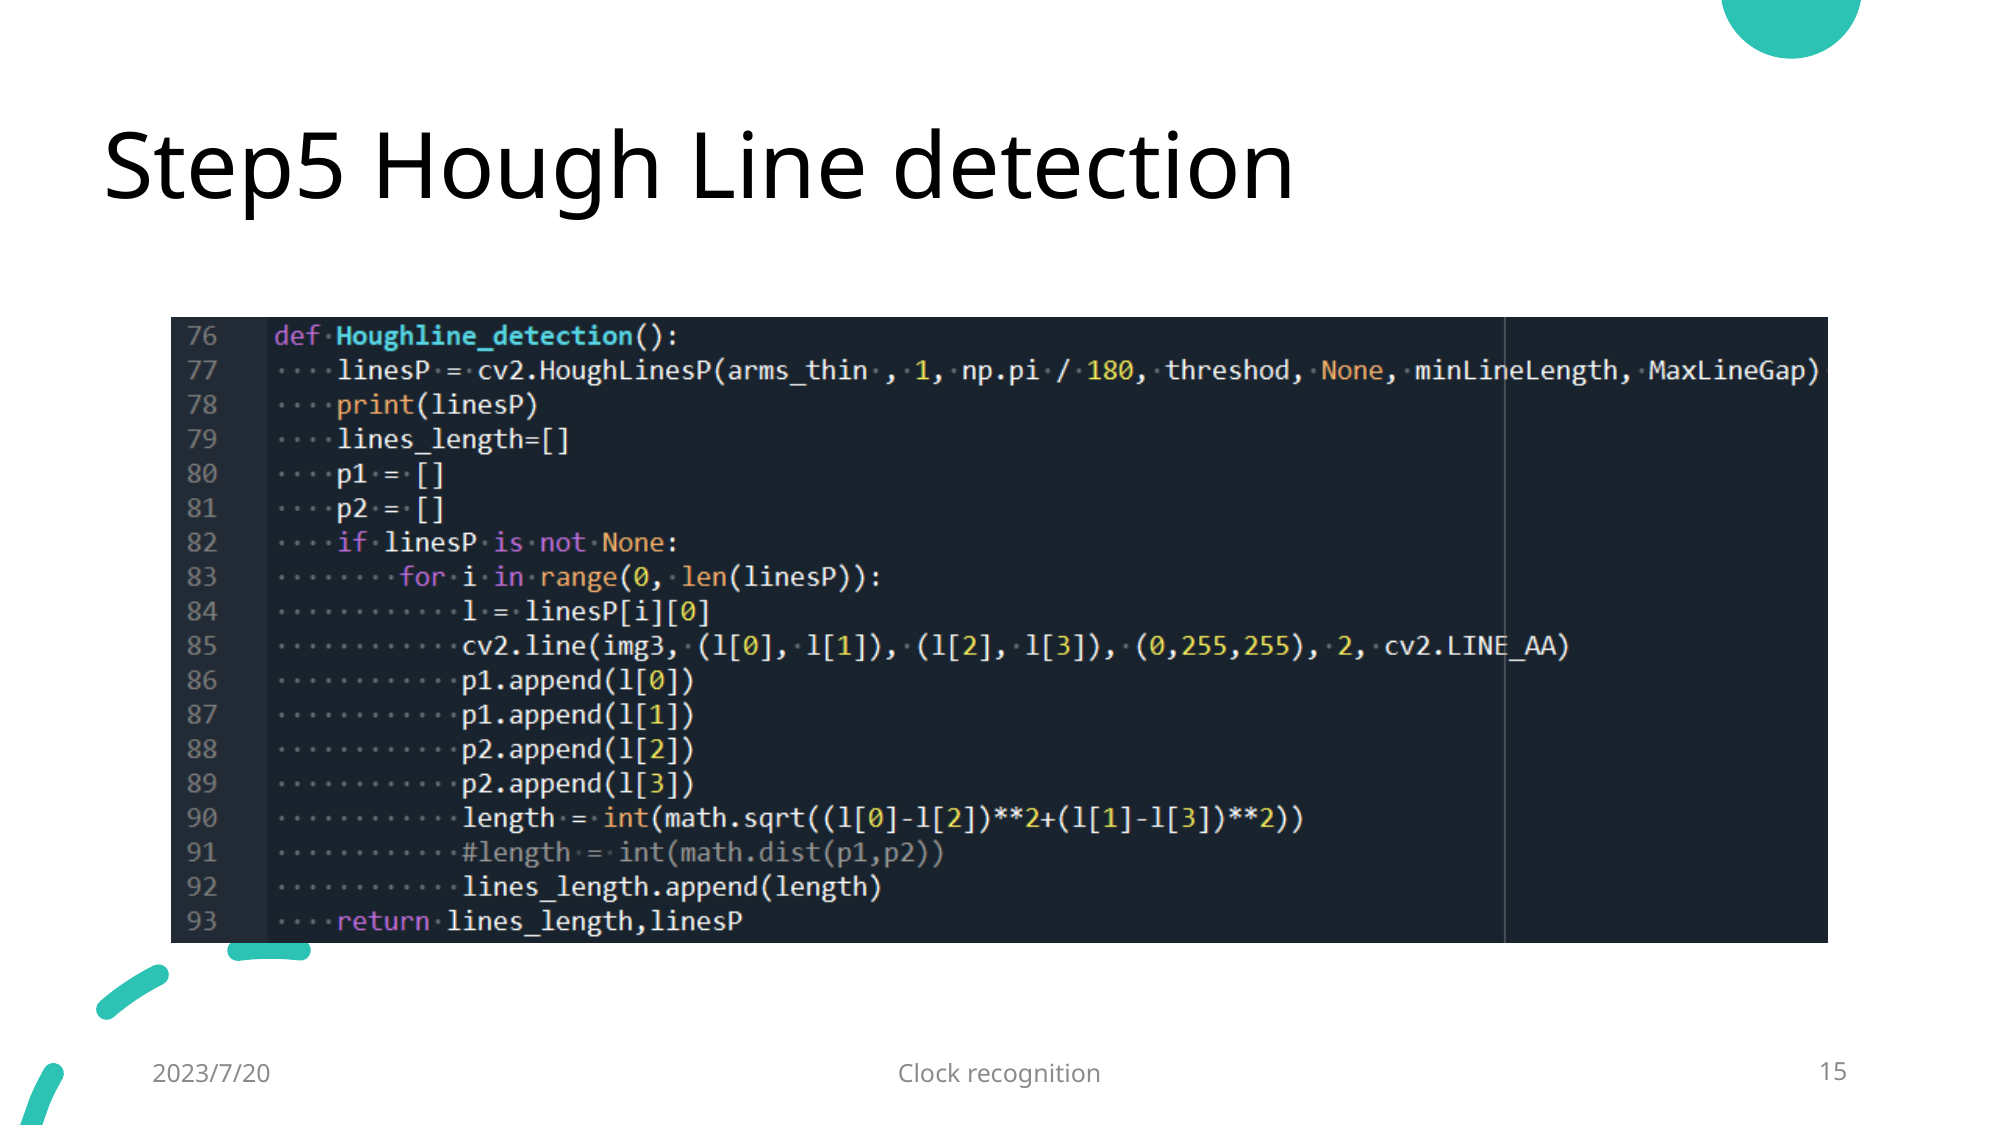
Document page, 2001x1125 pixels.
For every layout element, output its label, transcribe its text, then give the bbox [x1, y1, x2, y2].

slide_number 15 [1412, 1042, 1863, 1103]
footer Clock recognition [662, 1042, 1338, 1103]
picture [171, 317, 1828, 943]
title Step5 Hough Line detection [88, 59, 1814, 278]
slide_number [137, 1042, 588, 1103]
